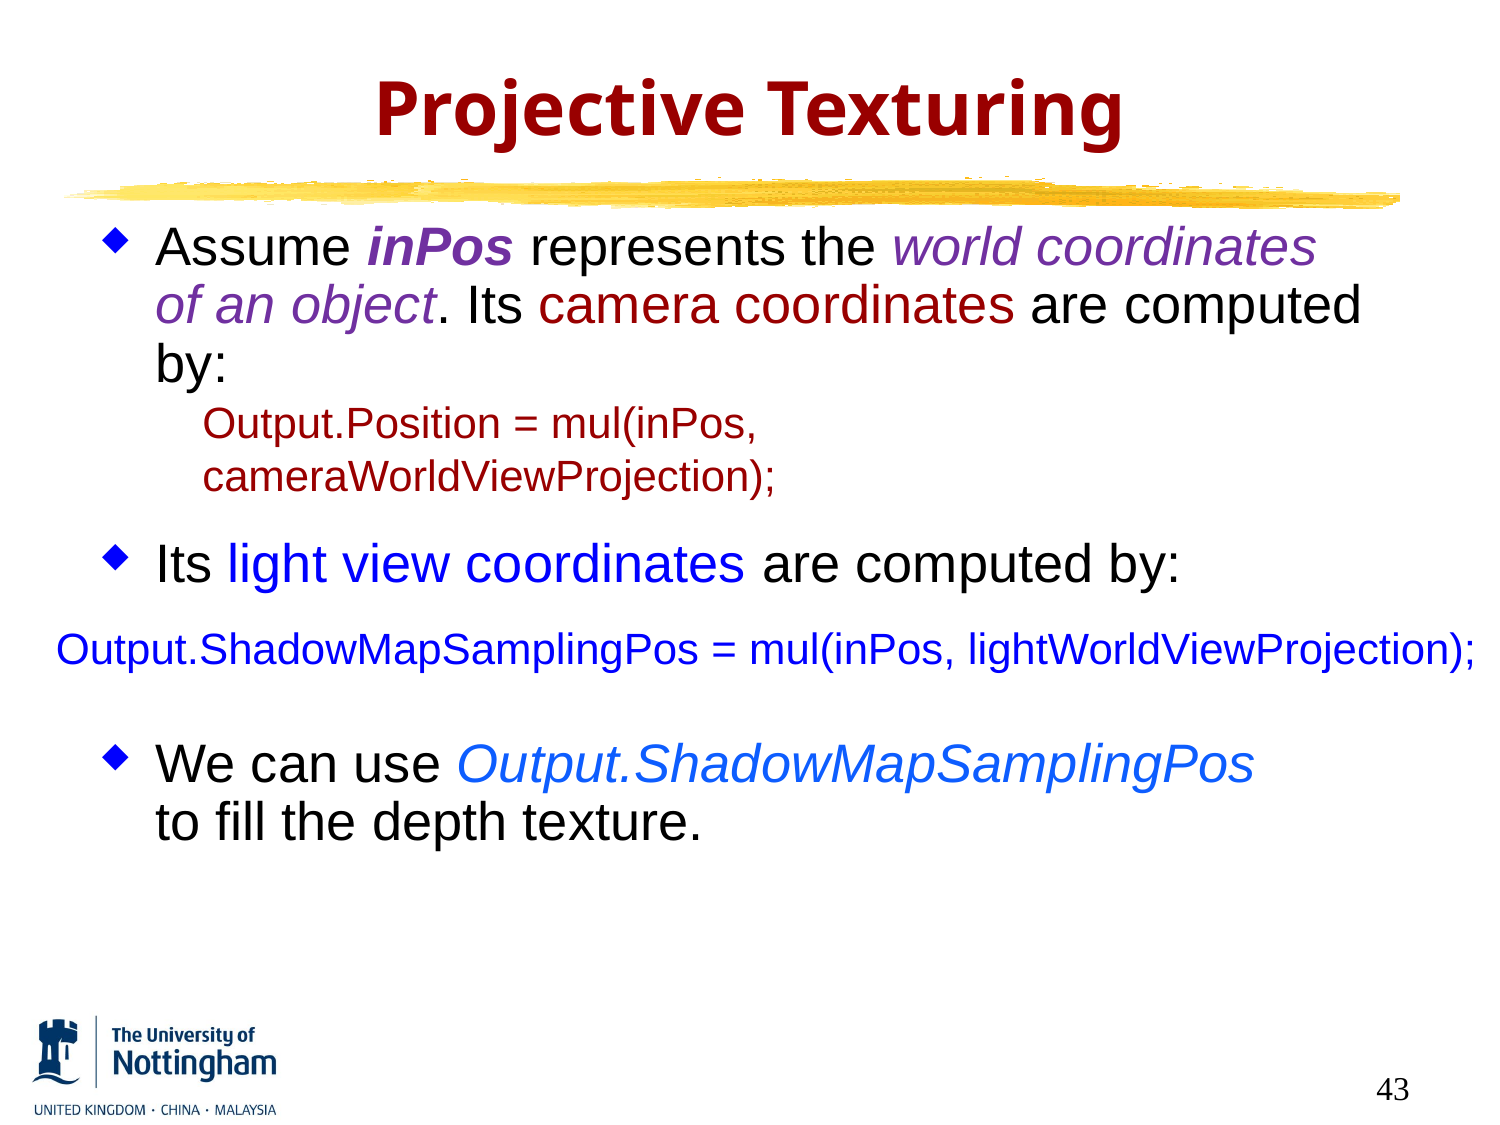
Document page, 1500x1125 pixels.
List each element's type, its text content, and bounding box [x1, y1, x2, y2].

slide_number 42 [1074, 1056, 1426, 1117]
list Assume inPos represents the world coordinates of an object. Its camera coordinates are computed by: Its light view coordinates are computed by: We can use Output.ShadowMapSamplingPos to fill the depth texture. [84, 681, 1384, 1024]
text_box Output.ShadowMapSamplingPos = mul(inPos, lightWorldViewProjection); [40, 613, 1498, 681]
list Assume inPos represents the world coordinates of an object. Its camera coordinates are computed by: Its light view coordinates are computed by: We can use Output.ShadowMapSamplingPos to fill the depth texture. [84, 211, 1384, 613]
picture [64, 172, 1400, 216]
title Projective Texturing [112, 37, 1388, 173]
text_box Output.Position = mul(inPos, cameraWorldViewProjection); [187, 387, 1360, 508]
picture [23, 1011, 293, 1125]
